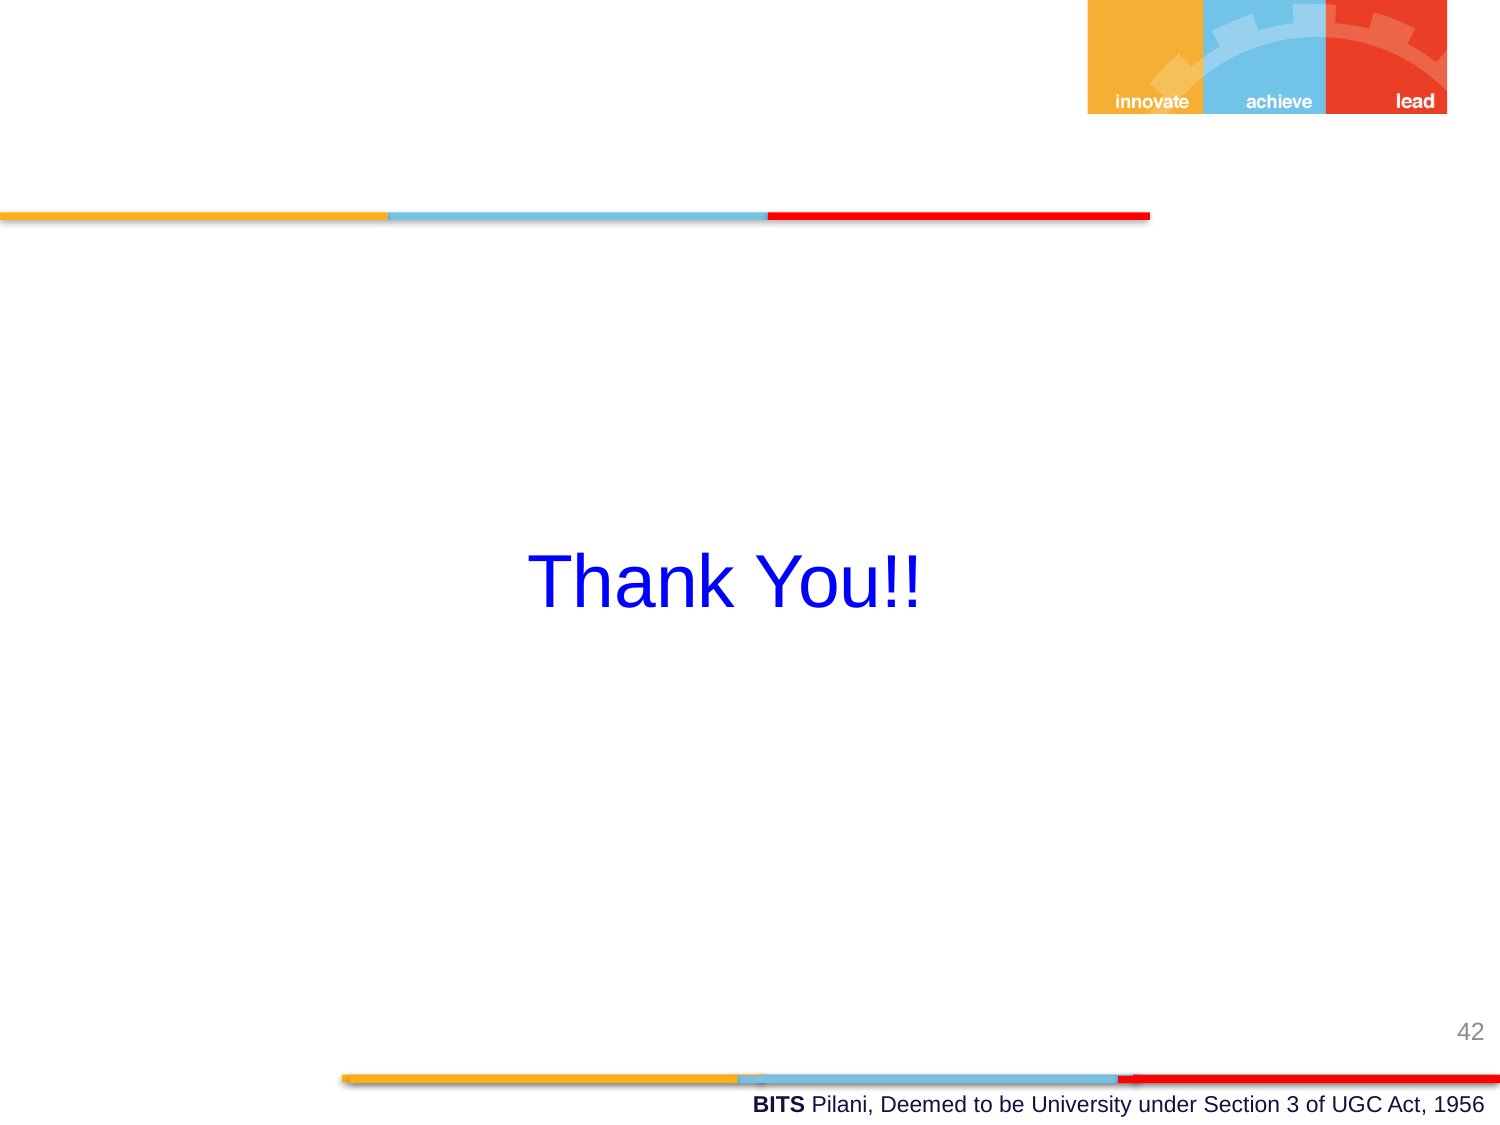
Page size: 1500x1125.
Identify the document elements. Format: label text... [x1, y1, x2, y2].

text_box Thank You!! [512, 524, 950, 630]
picture [1087, 0, 1448, 114]
slide_number 42 [1149, 1000, 1500, 1061]
